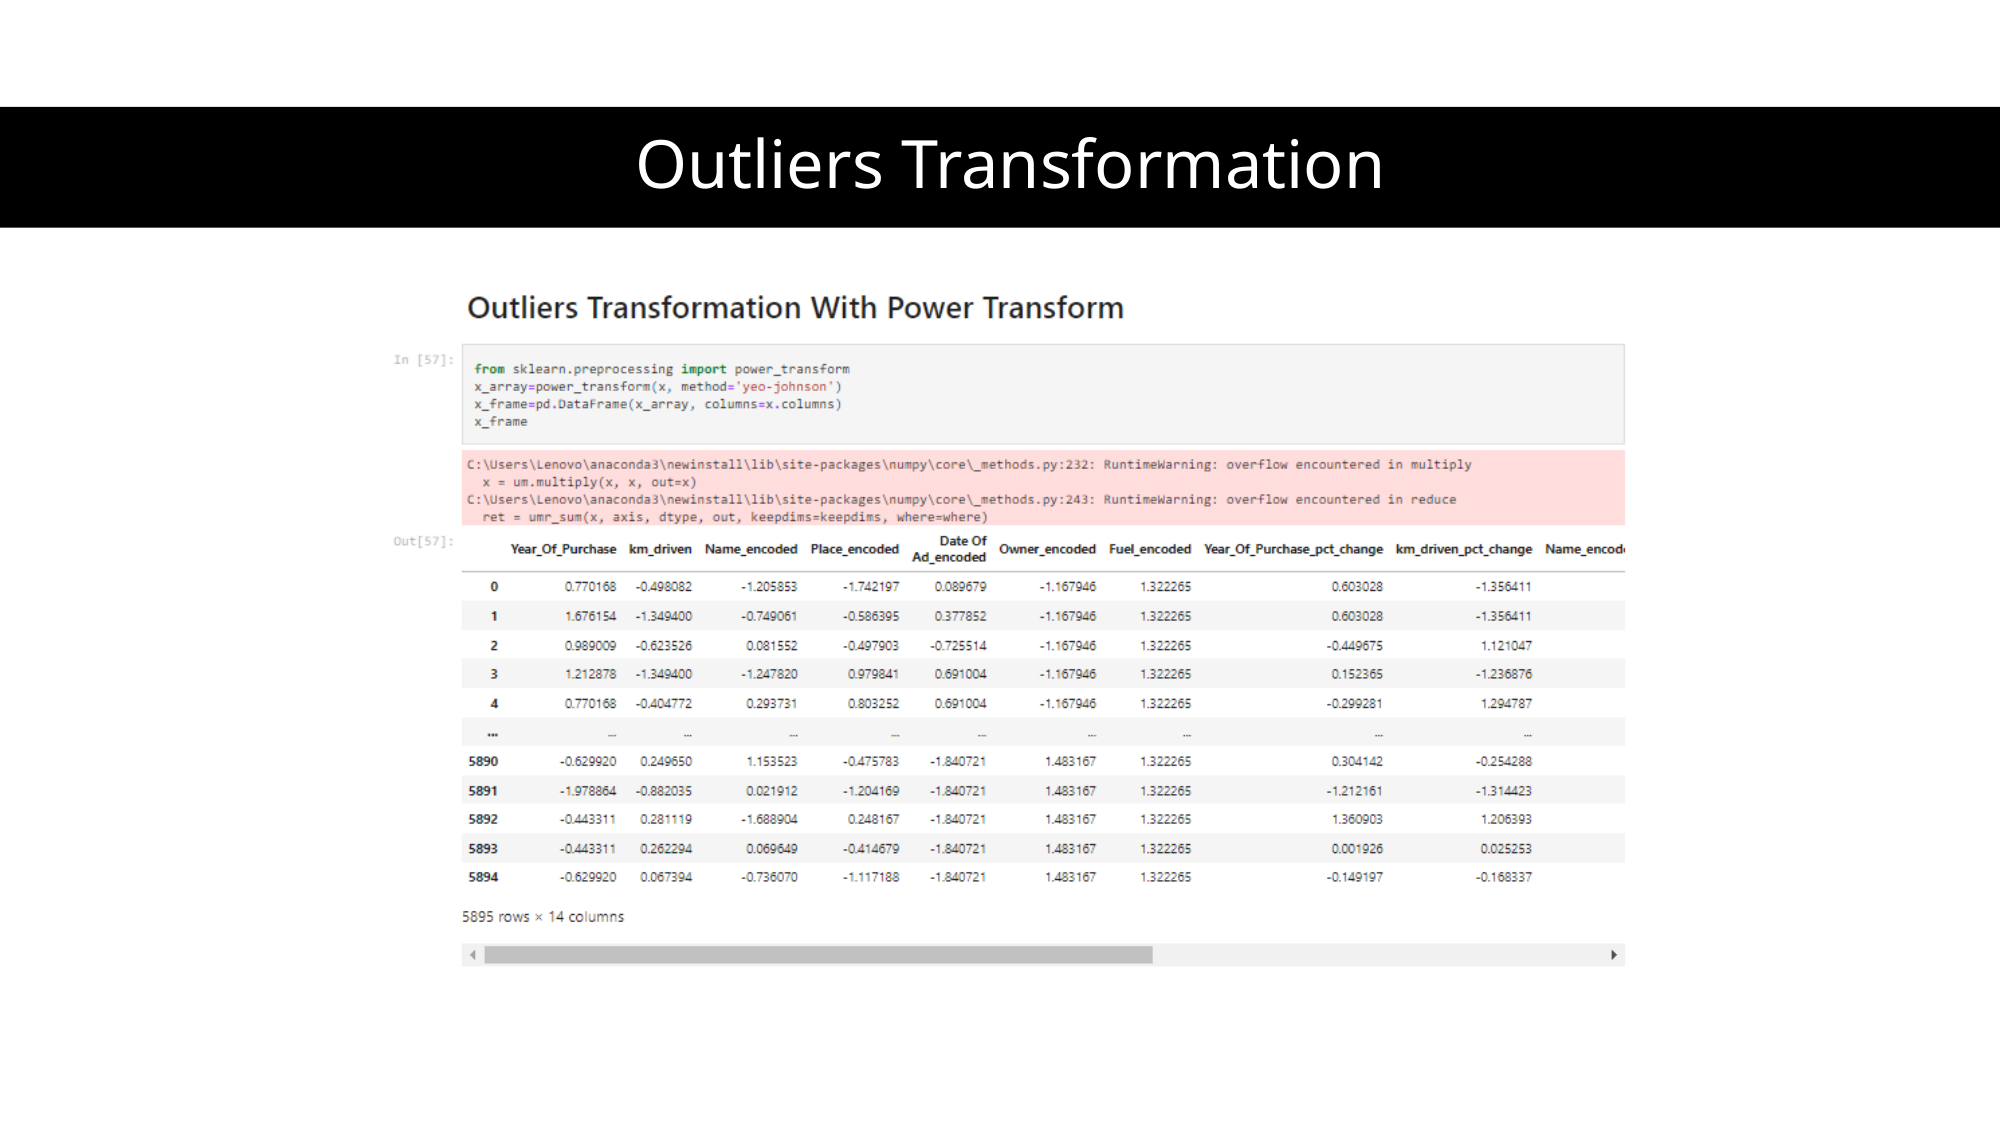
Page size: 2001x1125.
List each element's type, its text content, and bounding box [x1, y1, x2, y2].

text_box [0, 106, 2000, 229]
title Outliers Transformation [91, 105, 1931, 228]
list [356, 274, 1644, 996]
